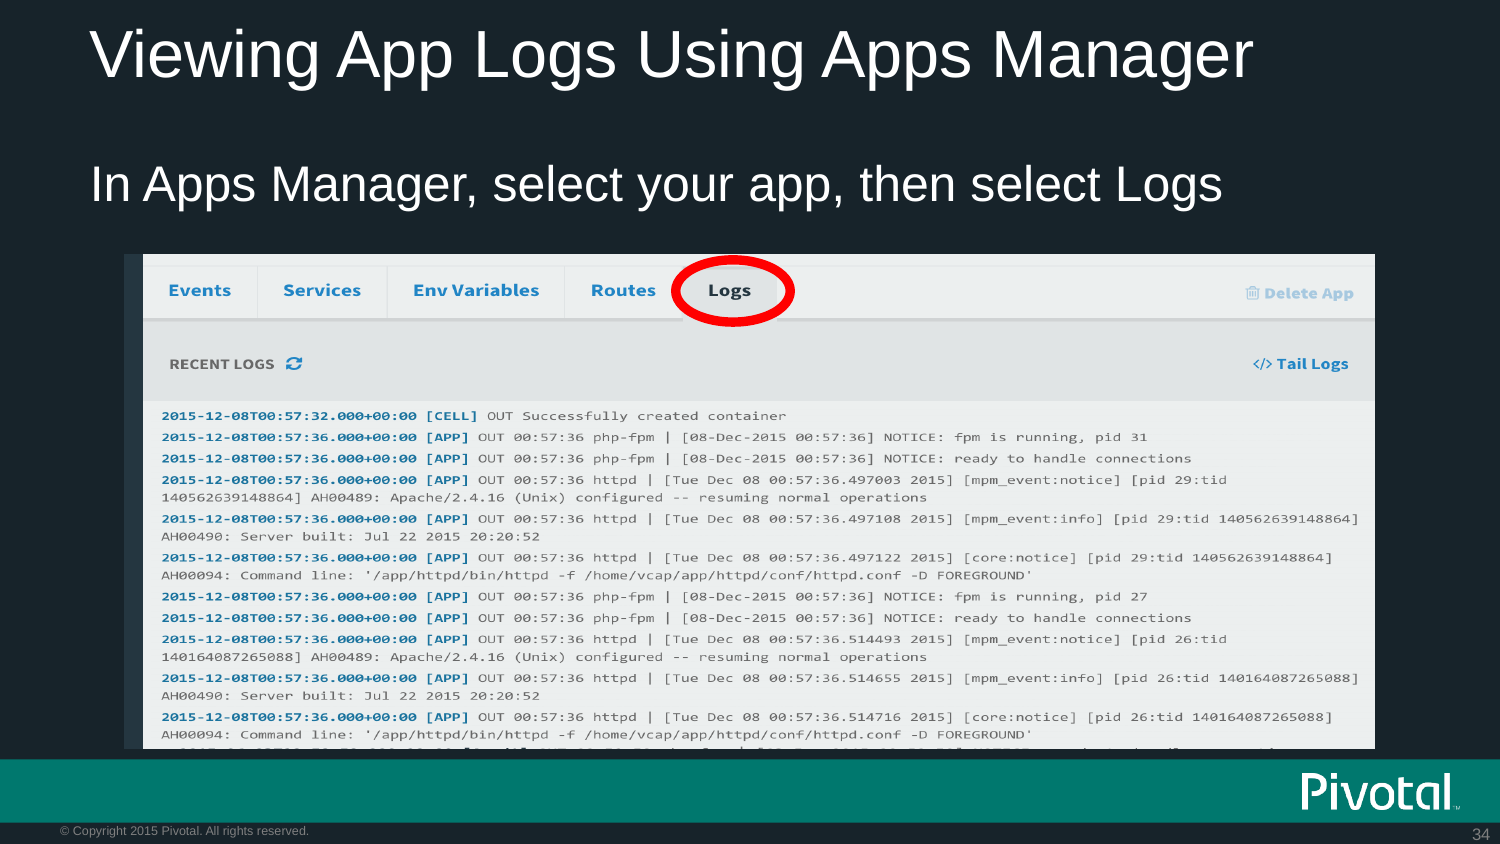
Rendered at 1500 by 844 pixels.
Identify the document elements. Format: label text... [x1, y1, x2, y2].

title Viewing App Logs Using Apps Manager [75, 3, 1425, 143]
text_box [123, 254, 1375, 749]
list In Apps Manager, select your app, then select Logs [75, 143, 1425, 446]
picture [1302, 773, 1460, 810]
